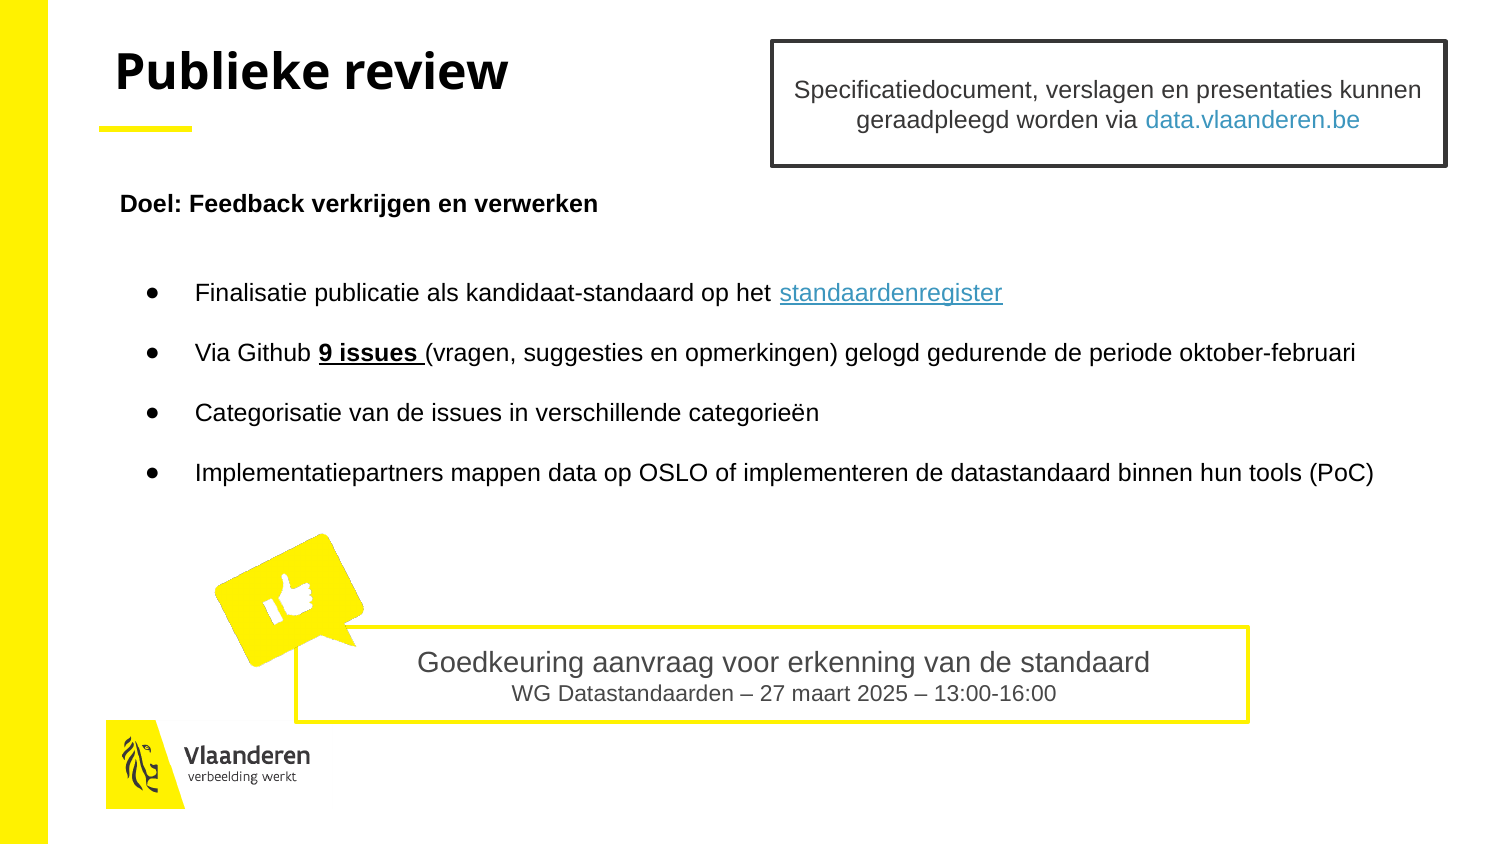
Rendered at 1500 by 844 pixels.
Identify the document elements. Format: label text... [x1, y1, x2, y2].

text_box Goedkeuring aanvraag voor erkenning van de standaard WG Datastandaarden – 27 maart 2025 – 13:00-16:00 [294, 625, 1250, 724]
text_box Doel: Feedback verkrijgen en verwerken Finalisatie publicatie als kandidaat-standaard op het standaardenregister Via Github 9 issues (vragen, suggesties en opmerkingen) gelogd gedurende de periode oktober-februari Categorisatie van de issues in verschillende categorieën Implementatiepartners mappen data op OSLO of implementeren de datastandaard binnen hun tools (PoC) [119, 187, 1424, 716]
text_box Publieke review [103, 34, 1397, 156]
picture [106, 494, 412, 809]
text_box Specificatiedocument, verslagen en presentaties kunnen geraadpleegd worden via data.vlaanderen.be [771, 41, 1446, 167]
